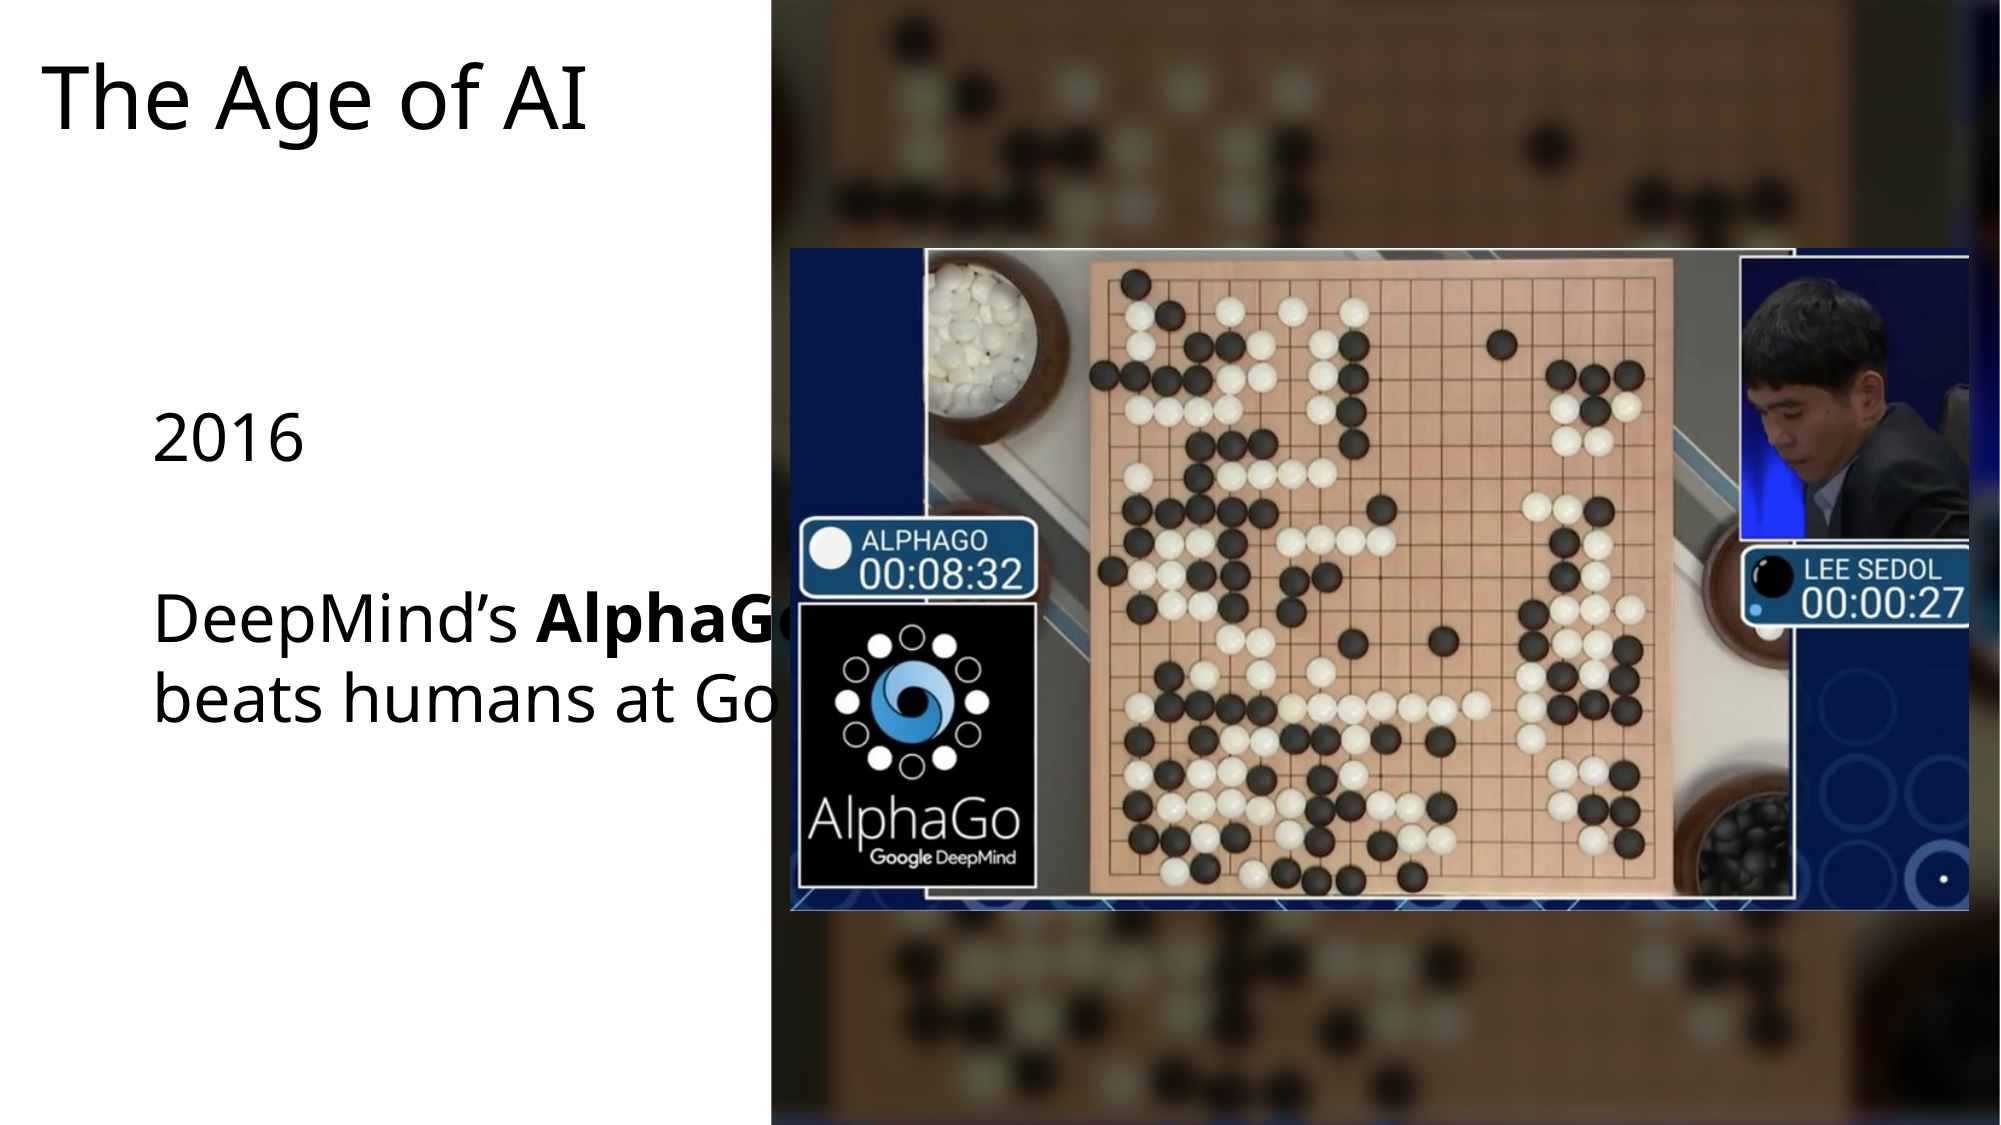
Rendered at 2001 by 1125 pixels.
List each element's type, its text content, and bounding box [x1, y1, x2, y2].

title The Age of AI [26, 26, 771, 175]
picture [771, 0, 2000, 1125]
list 2016 DeepMind’s AlphaGo beats humans at Go [137, 317, 771, 1032]
